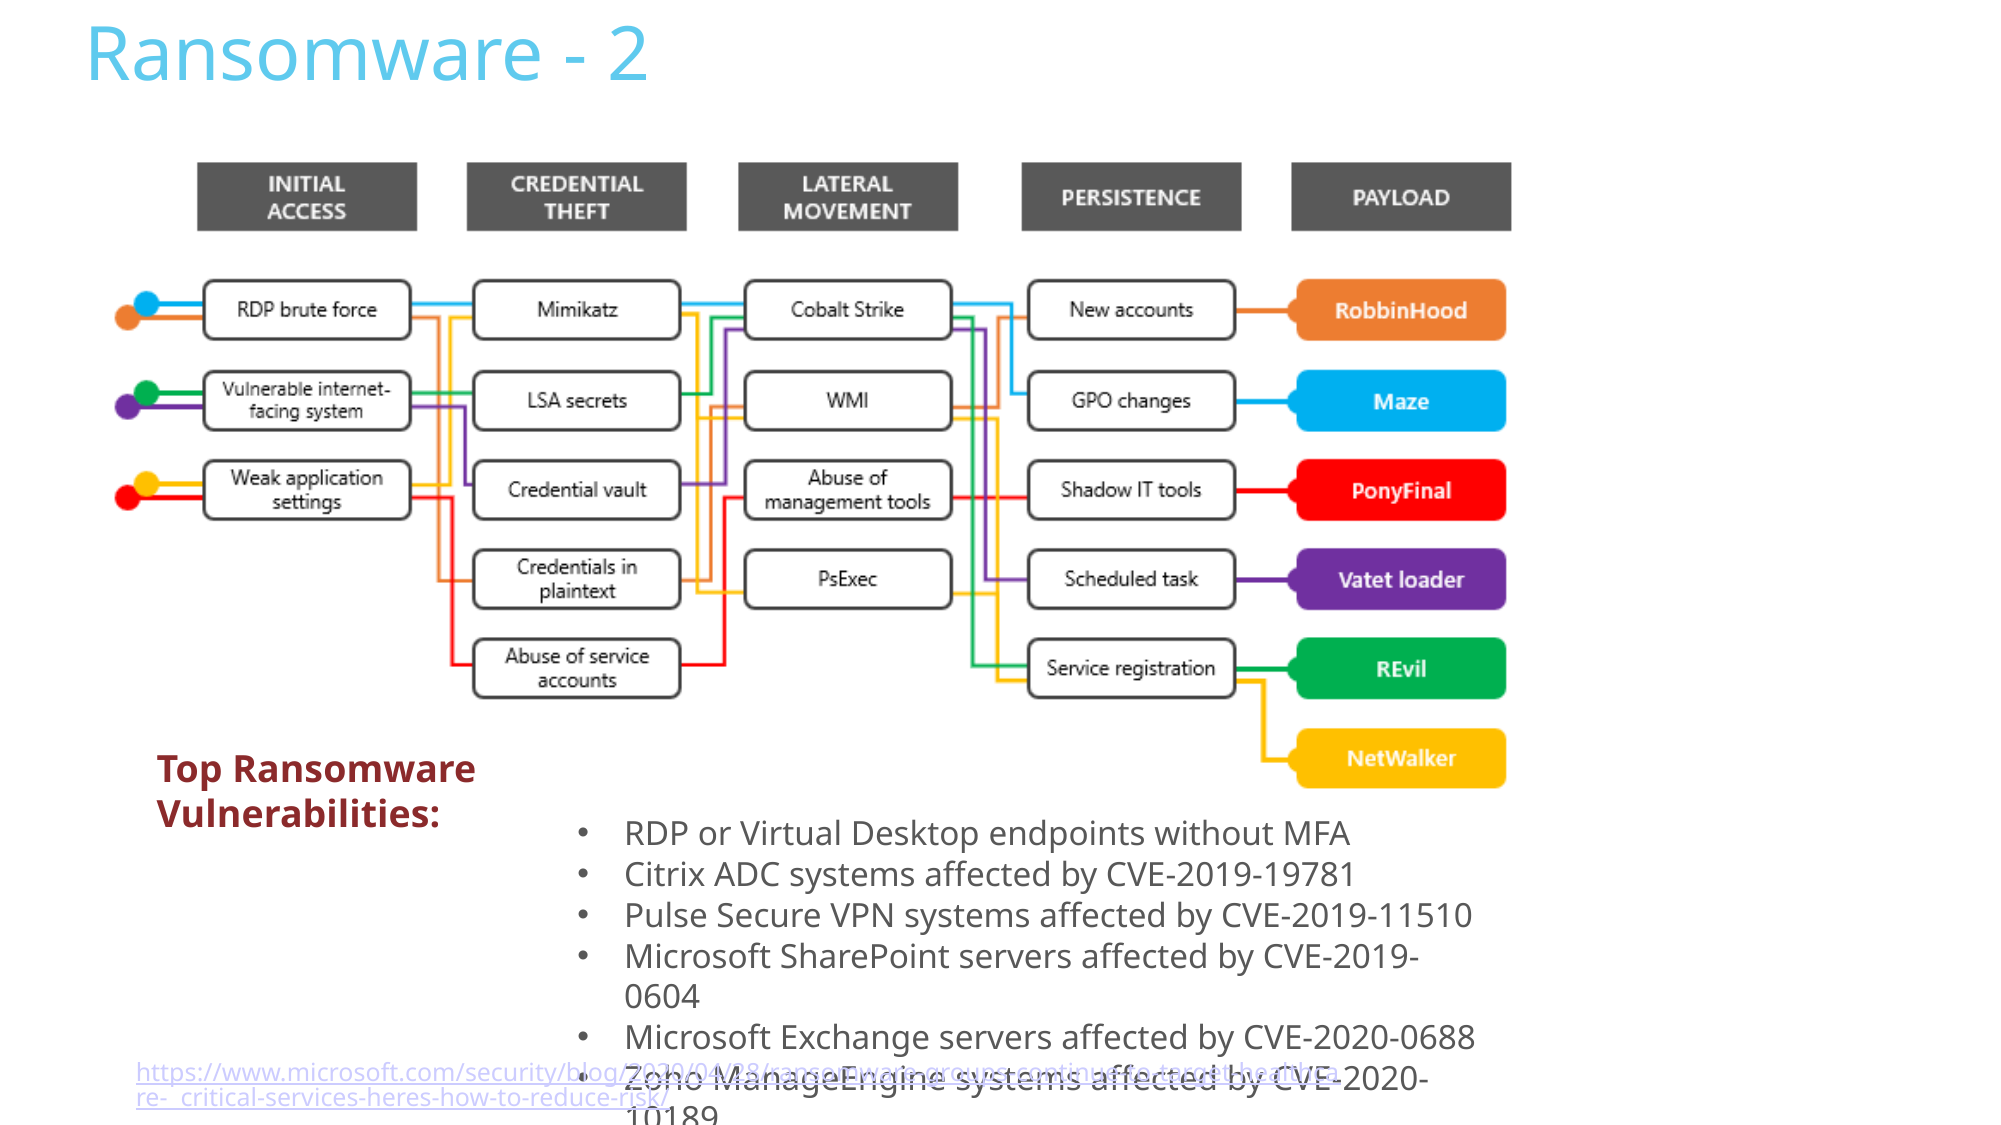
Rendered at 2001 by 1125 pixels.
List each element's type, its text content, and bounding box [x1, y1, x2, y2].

text_box [110, 149, 1522, 823]
text_box Ransomware - 2 [47, 3, 686, 98]
text_box RDP or Virtual Desktop endpoints without MFA Citrix ADC systems affected by CVE-2019-19781 Pulse Secure VPN systems affected by CVE-2019-11510 Microsoft SharePoint servers affected by CVE-2019-0604 Microsoft Exchange servers affected by CVE-2020-0688 Zoho ManageEngine systems affected by CVE-2020-10189 [575, 810, 1478, 1125]
text_box Top Ransomware Vulnerabilities: [154, 742, 730, 835]
text_box https://www.microsoft.com/security/blog/2020/04/28/ransomware-groups-continue-to-target-healthcare- critical-services-heres-how-to-reduce-risk/ [133, 1054, 1346, 1091]
